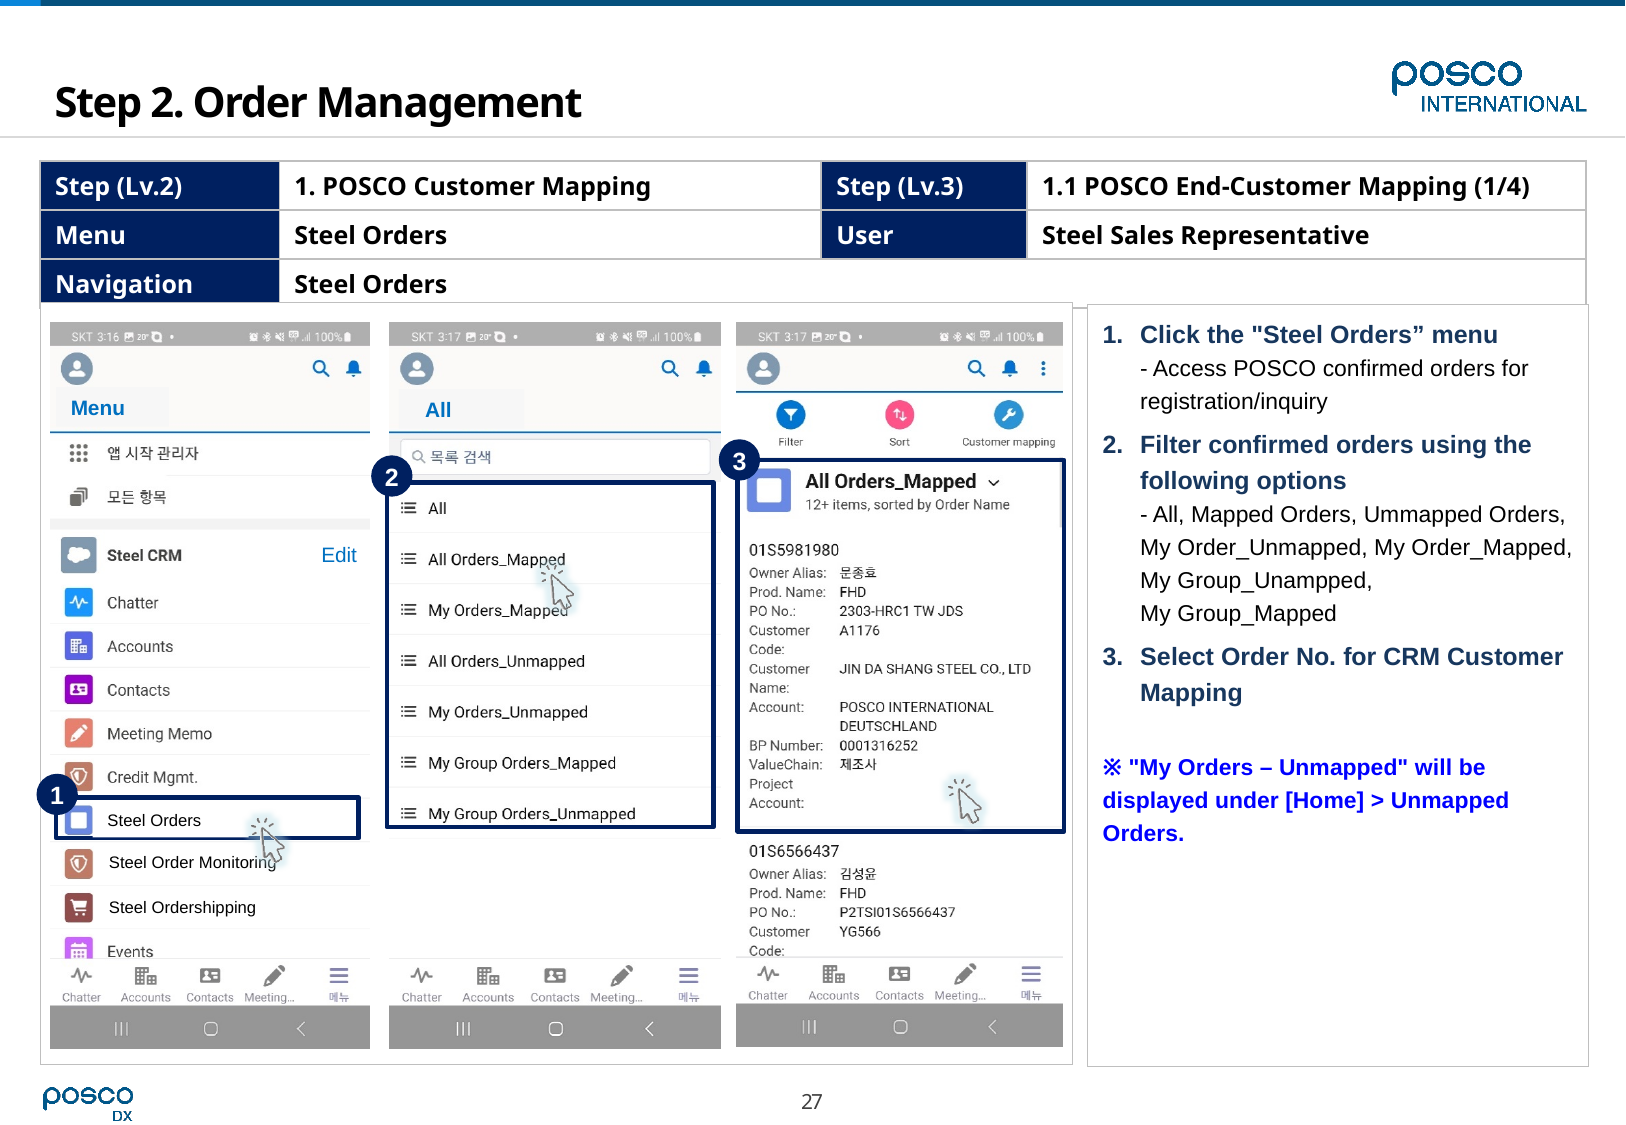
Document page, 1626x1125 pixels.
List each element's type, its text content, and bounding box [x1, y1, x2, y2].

text_box 2 [372, 455, 389, 497]
picture [43, 1087, 133, 1121]
text_box Step 2. Order Management [39, 68, 685, 115]
text_box Click the "Steel Orders” menu - Access POSCO confirmed orders for registration/inquiry Filter confirmed orders using the following options - All, Mapped Orders, Ummapped Orders, My Order_Unmapped, My Order_Mapped, My Group_Unampped, My Group_Mapped Select Order No. for CRM Customer Mapping ※ "My Orders – Unmapped" will be displayed under [Home] > Unmapped Orders. [1087, 304, 1589, 1067]
picture [1391, 59, 1587, 113]
text_box 3 [721, 439, 736, 481]
picture [0, 0, 41, 6]
picture [736, 322, 1063, 1047]
table_header Step (Lv.3) [822, 162, 1026, 209]
text_box [40, 302, 1073, 1065]
table_header 1.1 POSCO End-Customer Mapping (1/4) [1028, 162, 1585, 209]
table_header 1. POSCO Customer Mapping [280, 162, 820, 209]
table_header Step (Lv.2) [41, 162, 279, 209]
table_cell User [822, 211, 1026, 258]
table_cell Steel Orders [280, 260, 1585, 307]
table_cell Steel Orders [280, 211, 820, 258]
table_cell Steel Sales Representative [1028, 211, 1585, 258]
table_cell Menu [41, 211, 279, 258]
table_cell Navigation [41, 260, 279, 302]
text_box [36, 322, 372, 1049]
picture [389, 322, 721, 1049]
